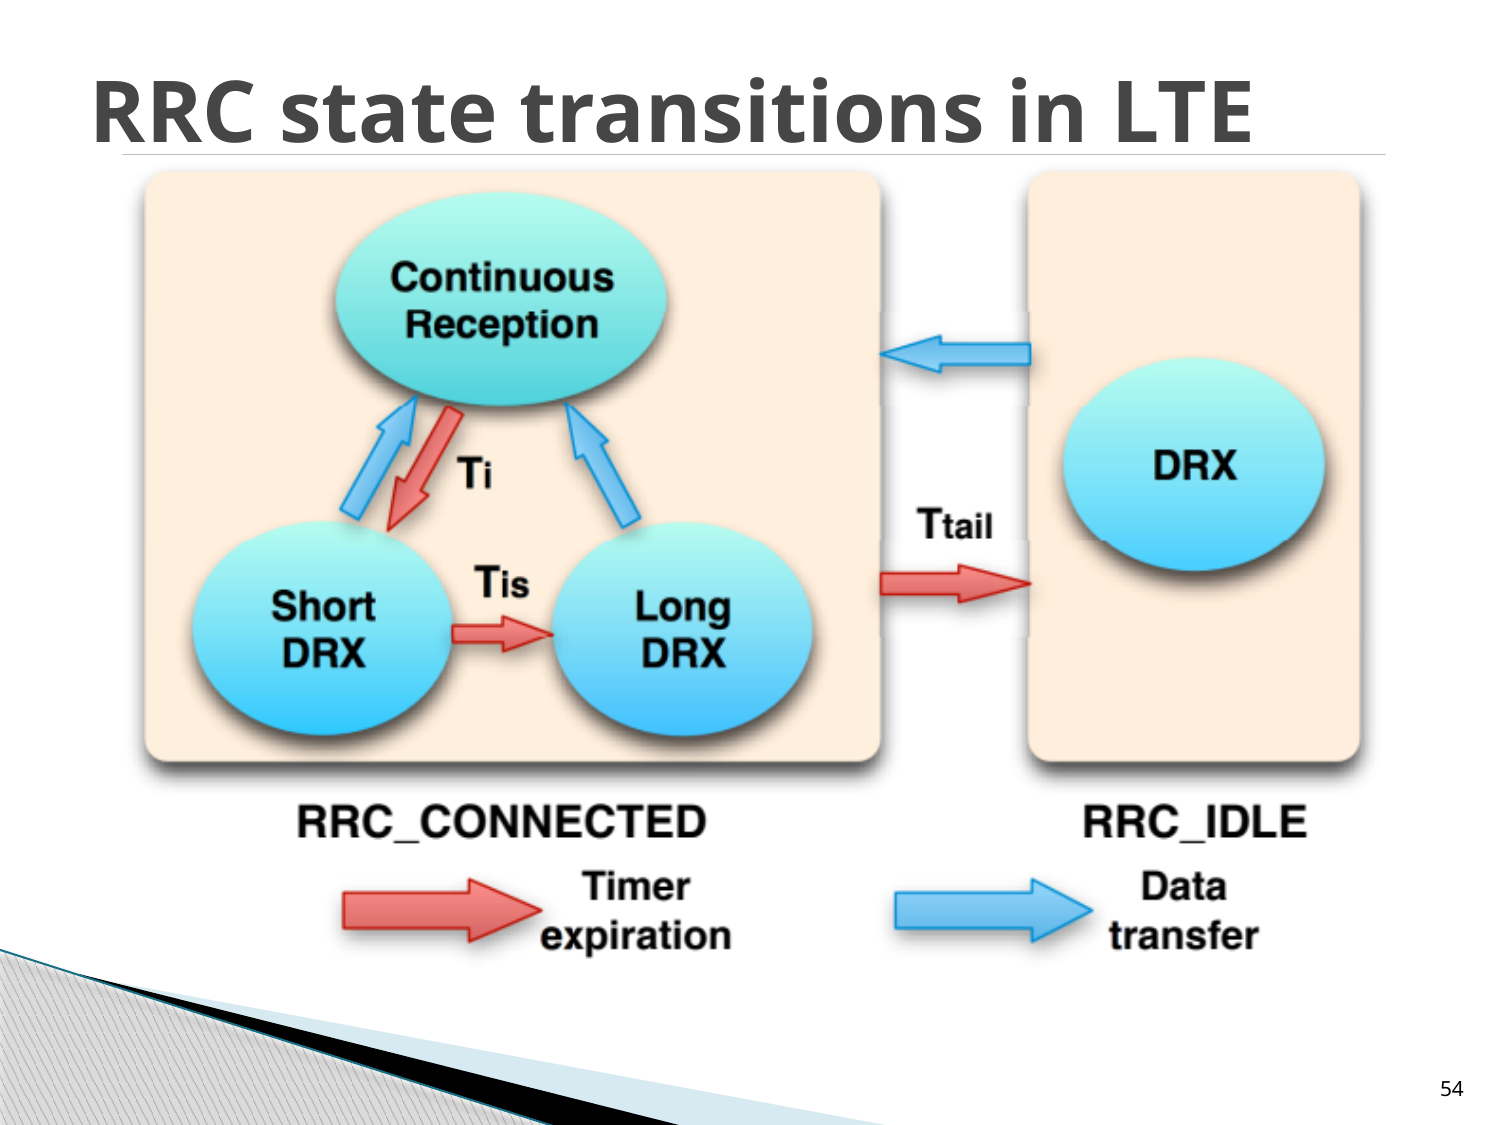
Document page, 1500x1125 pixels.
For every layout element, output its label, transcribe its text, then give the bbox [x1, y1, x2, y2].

title RRC state transitions in LTE [75, 45, 1425, 153]
table_cell [105, 985, 542, 1125]
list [7, 153, 1500, 975]
slide_number 54 [1418, 1051, 1479, 1112]
